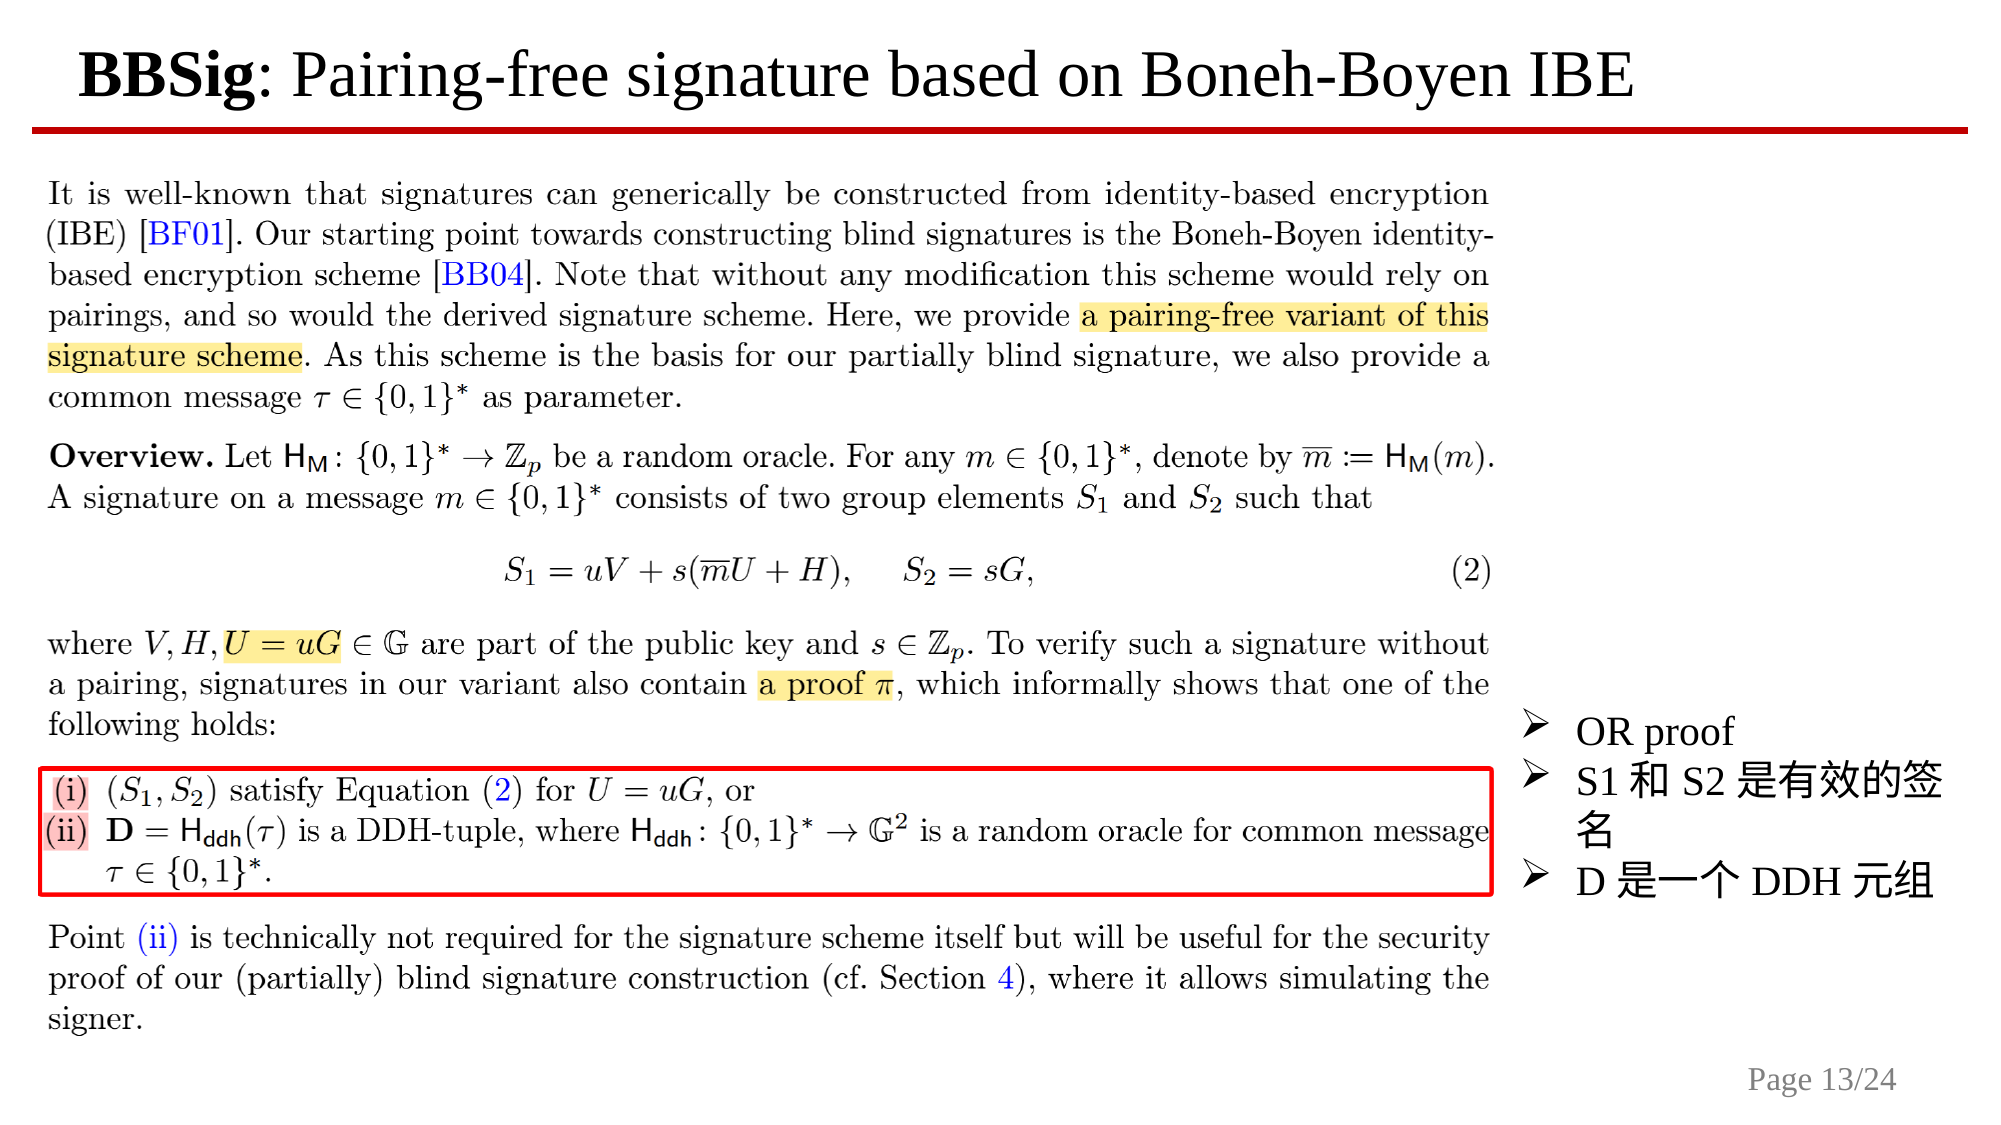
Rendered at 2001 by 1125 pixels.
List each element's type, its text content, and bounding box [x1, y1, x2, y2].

text_box BBSig: Pairing-free signature based on Boneh-Boyen IBE [63, 22, 1654, 118]
picture [38, 164, 1494, 1047]
text_box OR proof S1和S2是有效的签名 D是一个DDH元组 [1504, 696, 2000, 912]
